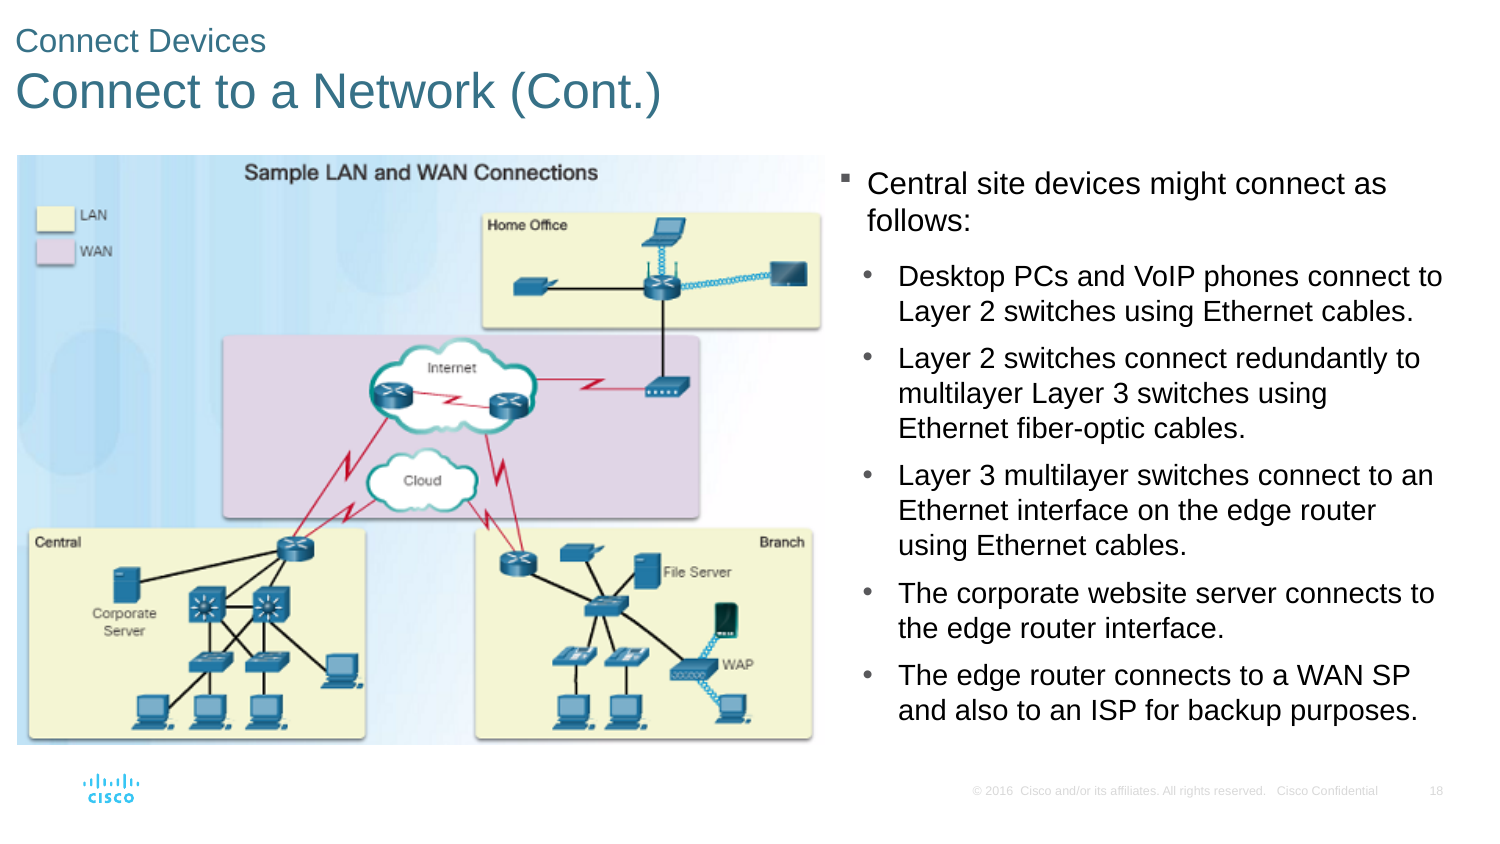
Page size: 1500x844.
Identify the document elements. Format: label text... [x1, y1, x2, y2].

picture [17, 155, 825, 745]
title Connect Devices Connect to a Network (Cont.) [0, 6, 825, 131]
list Central site devices might connect as follows: Desktop PCs and VoIP phones connect to Layer 2 switches using Ethernet cables. Layer 2 switches connect redundantly to multilayer Layer 3 switches using Ethernet fiber-optic cables. Layer 3 multilayer switches connect to an Ethernet interface on the edge router using Ethernet cables. The corporate website server connects to the edge router interface. The edge router connects to a WAN SP and also to an ISP for backup purposes. [825, 155, 1477, 745]
